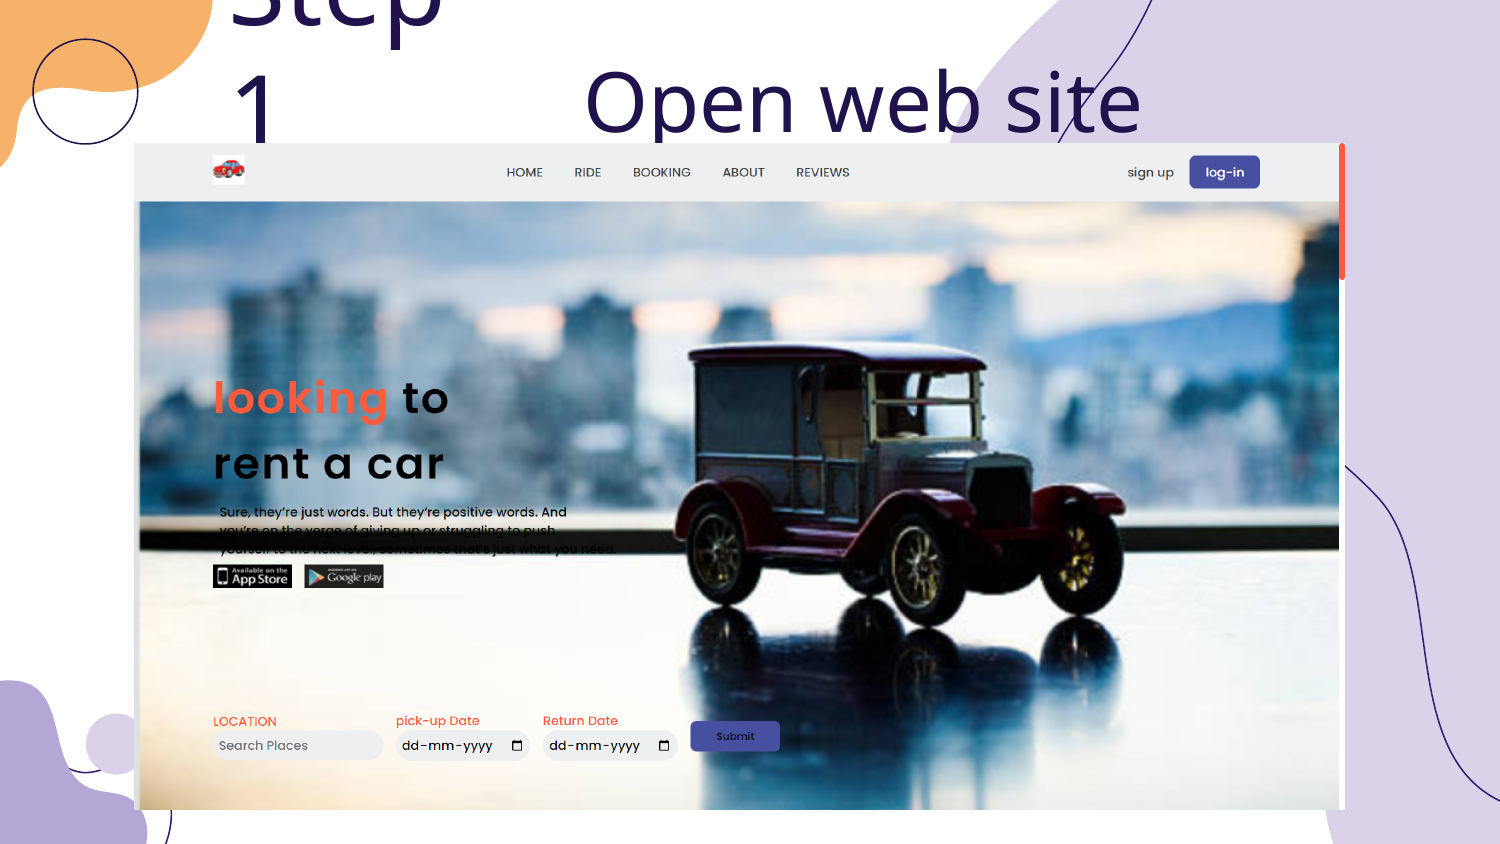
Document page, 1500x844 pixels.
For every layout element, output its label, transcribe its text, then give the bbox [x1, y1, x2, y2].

title Open web site [568, 30, 1399, 169]
title Step 1 [213, 40, 547, 141]
picture [133, 142, 1346, 810]
